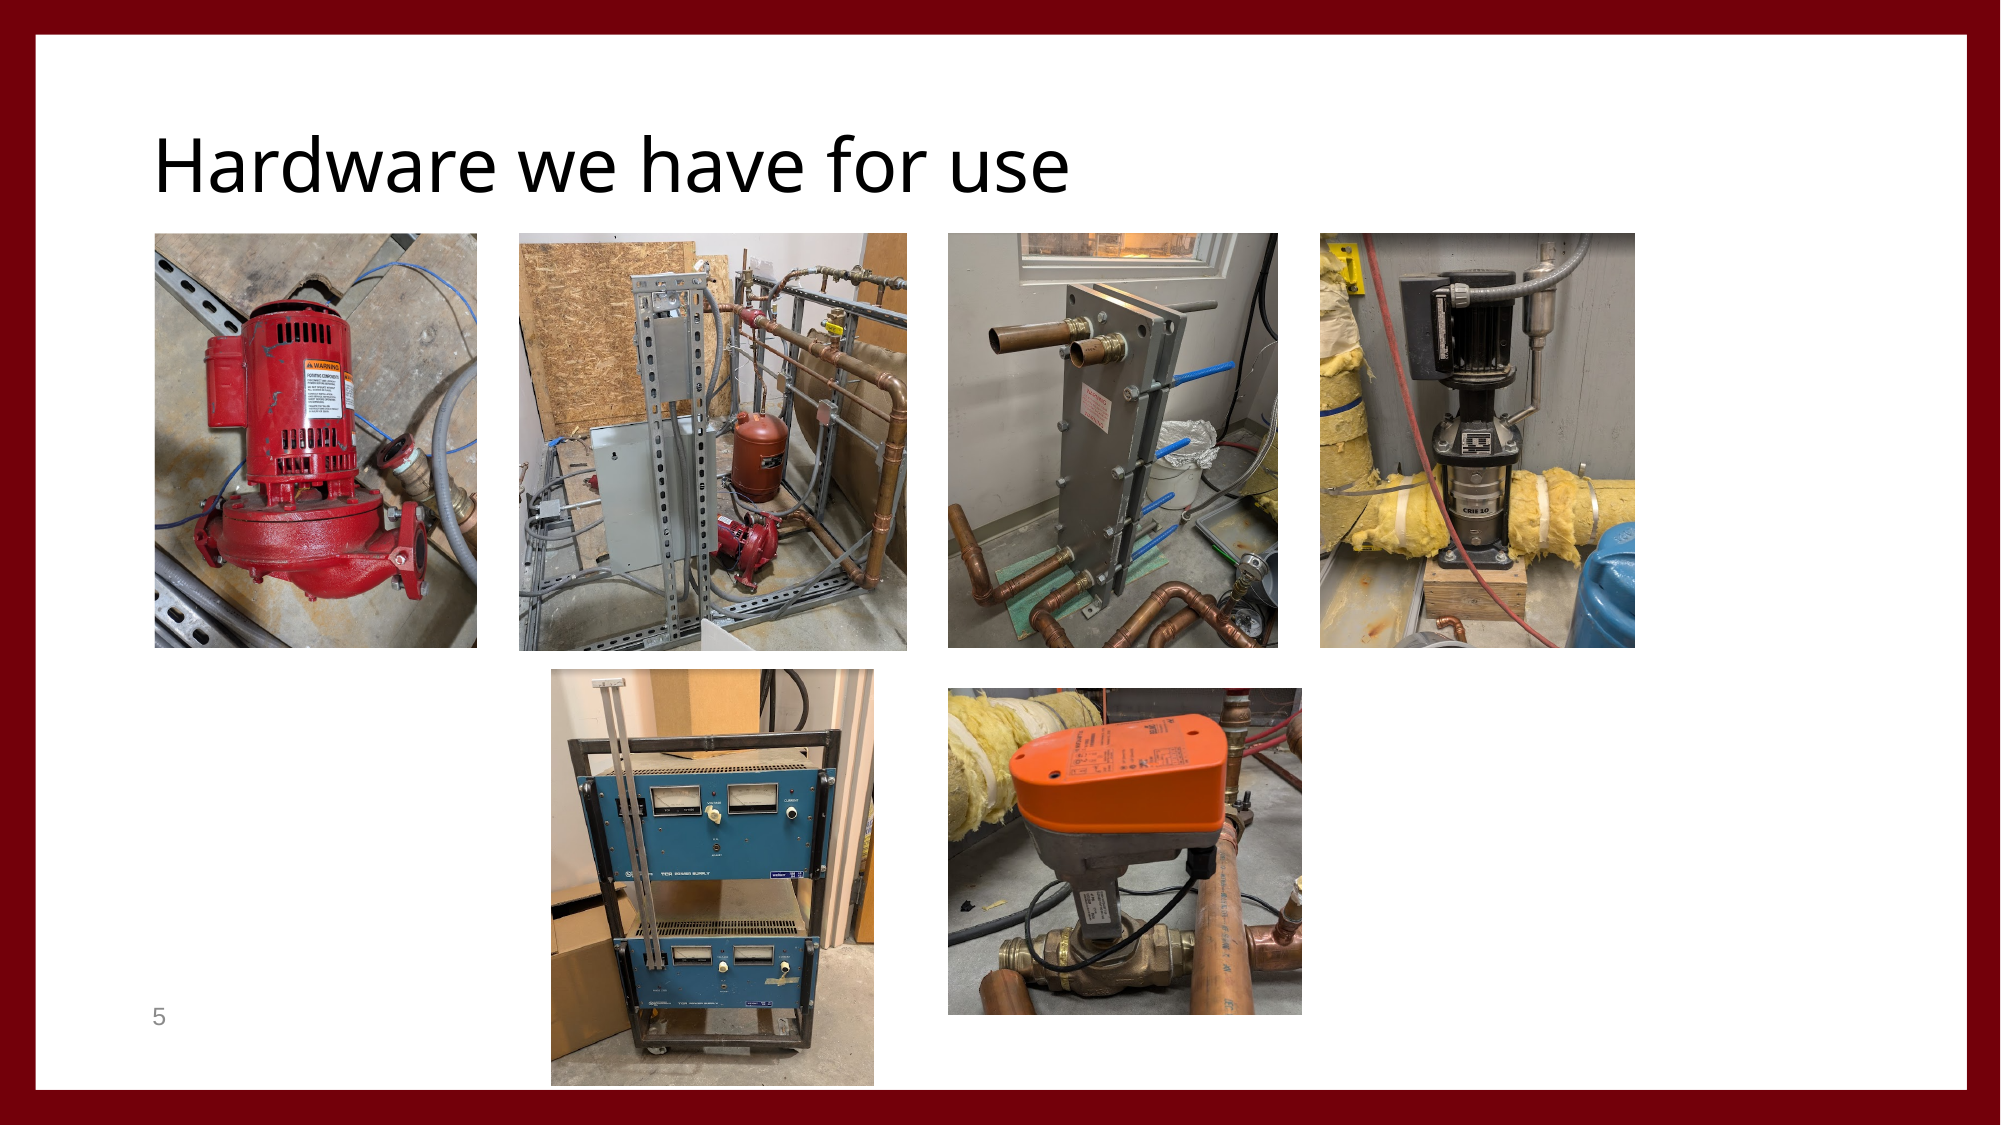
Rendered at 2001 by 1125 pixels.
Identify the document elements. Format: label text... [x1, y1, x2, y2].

title Hardware we have for use [137, 59, 1863, 278]
slide_number 5 [137, 984, 551, 1045]
picture [0, 0, 2001, 1125]
